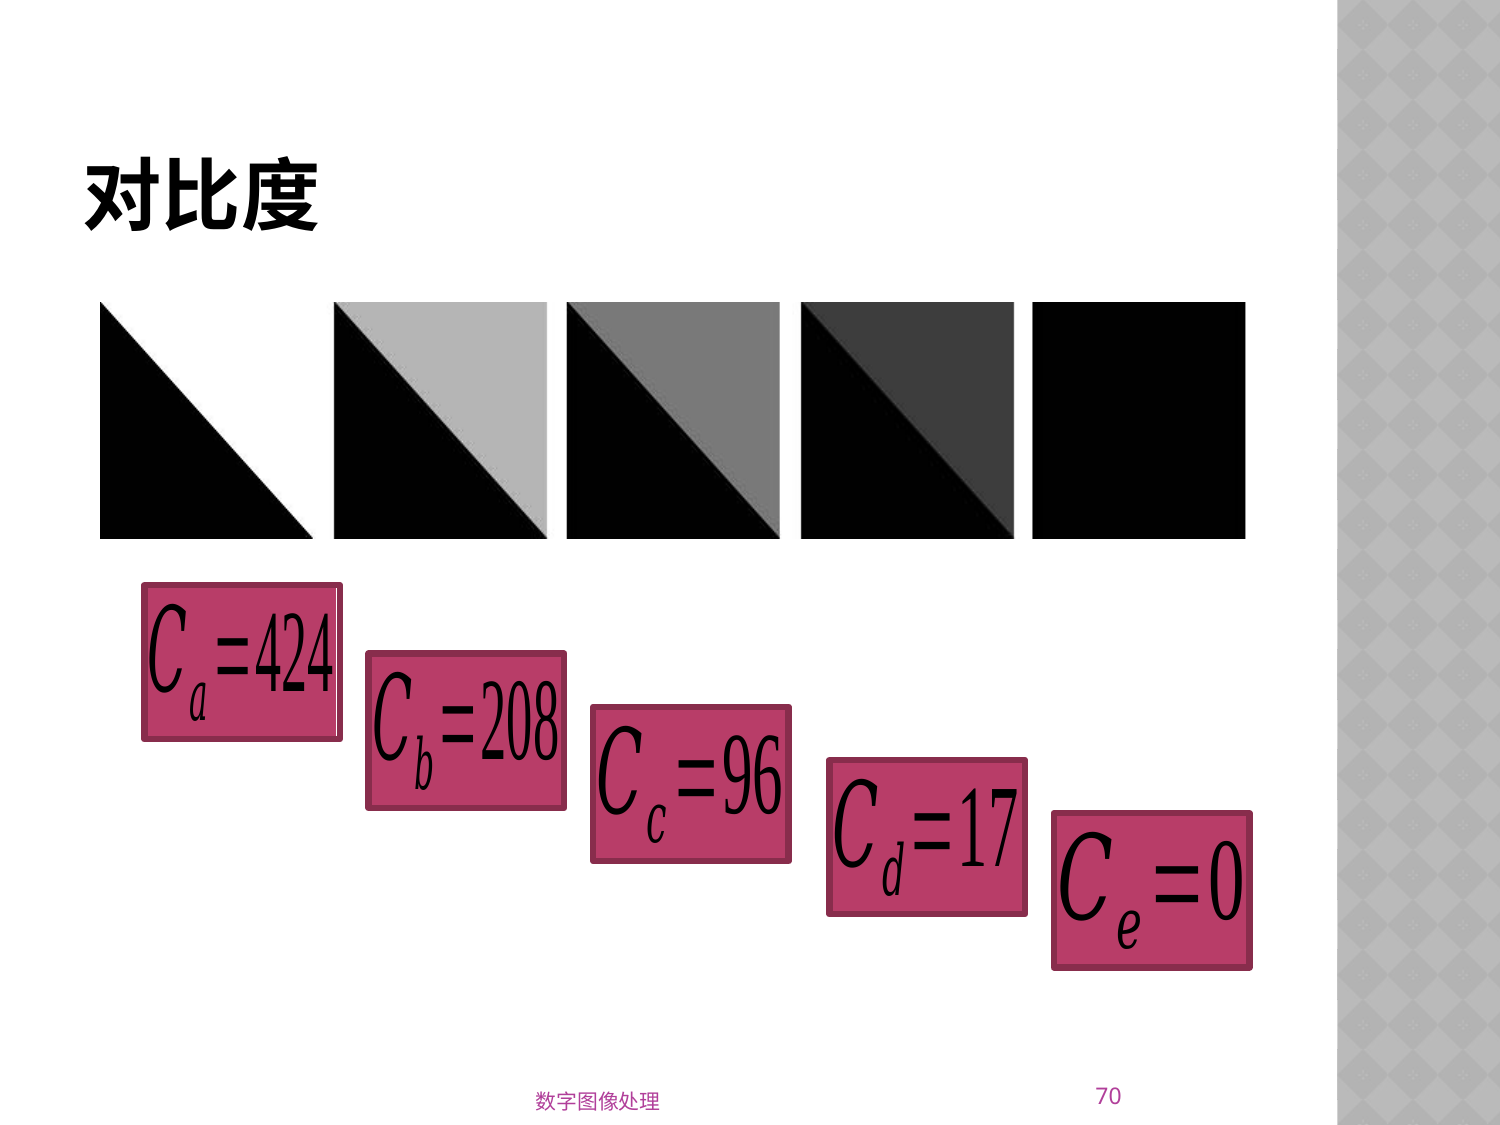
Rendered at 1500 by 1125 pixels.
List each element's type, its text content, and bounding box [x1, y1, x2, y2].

title 对比度 [75, 52, 1263, 240]
picture [99, 302, 1247, 540]
slide_number 70 [1025, 1075, 1122, 1113]
footer 数字图像处理 [75, 1075, 675, 1114]
